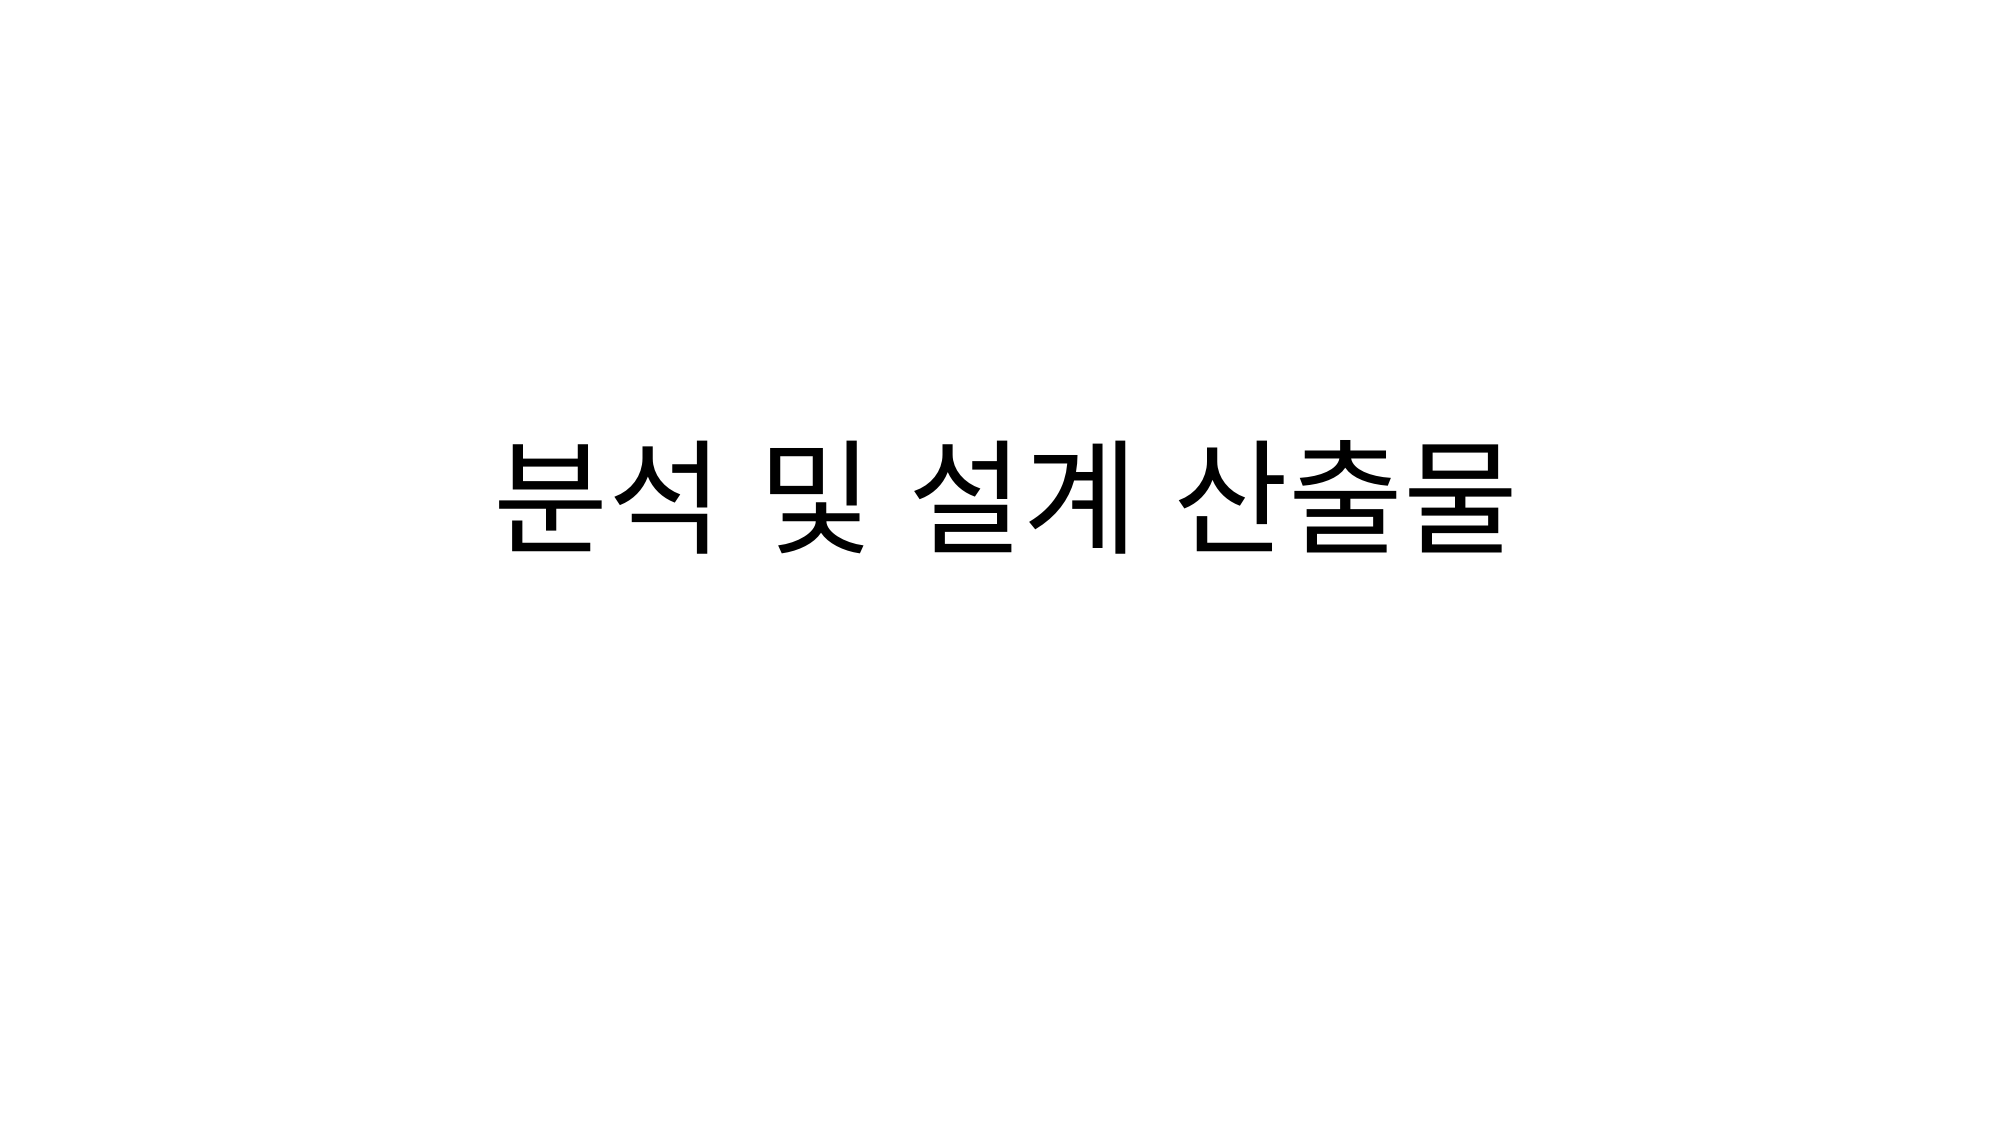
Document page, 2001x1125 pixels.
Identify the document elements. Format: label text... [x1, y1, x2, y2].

title 분석 및 설계 산출물 [143, 343, 1869, 579]
